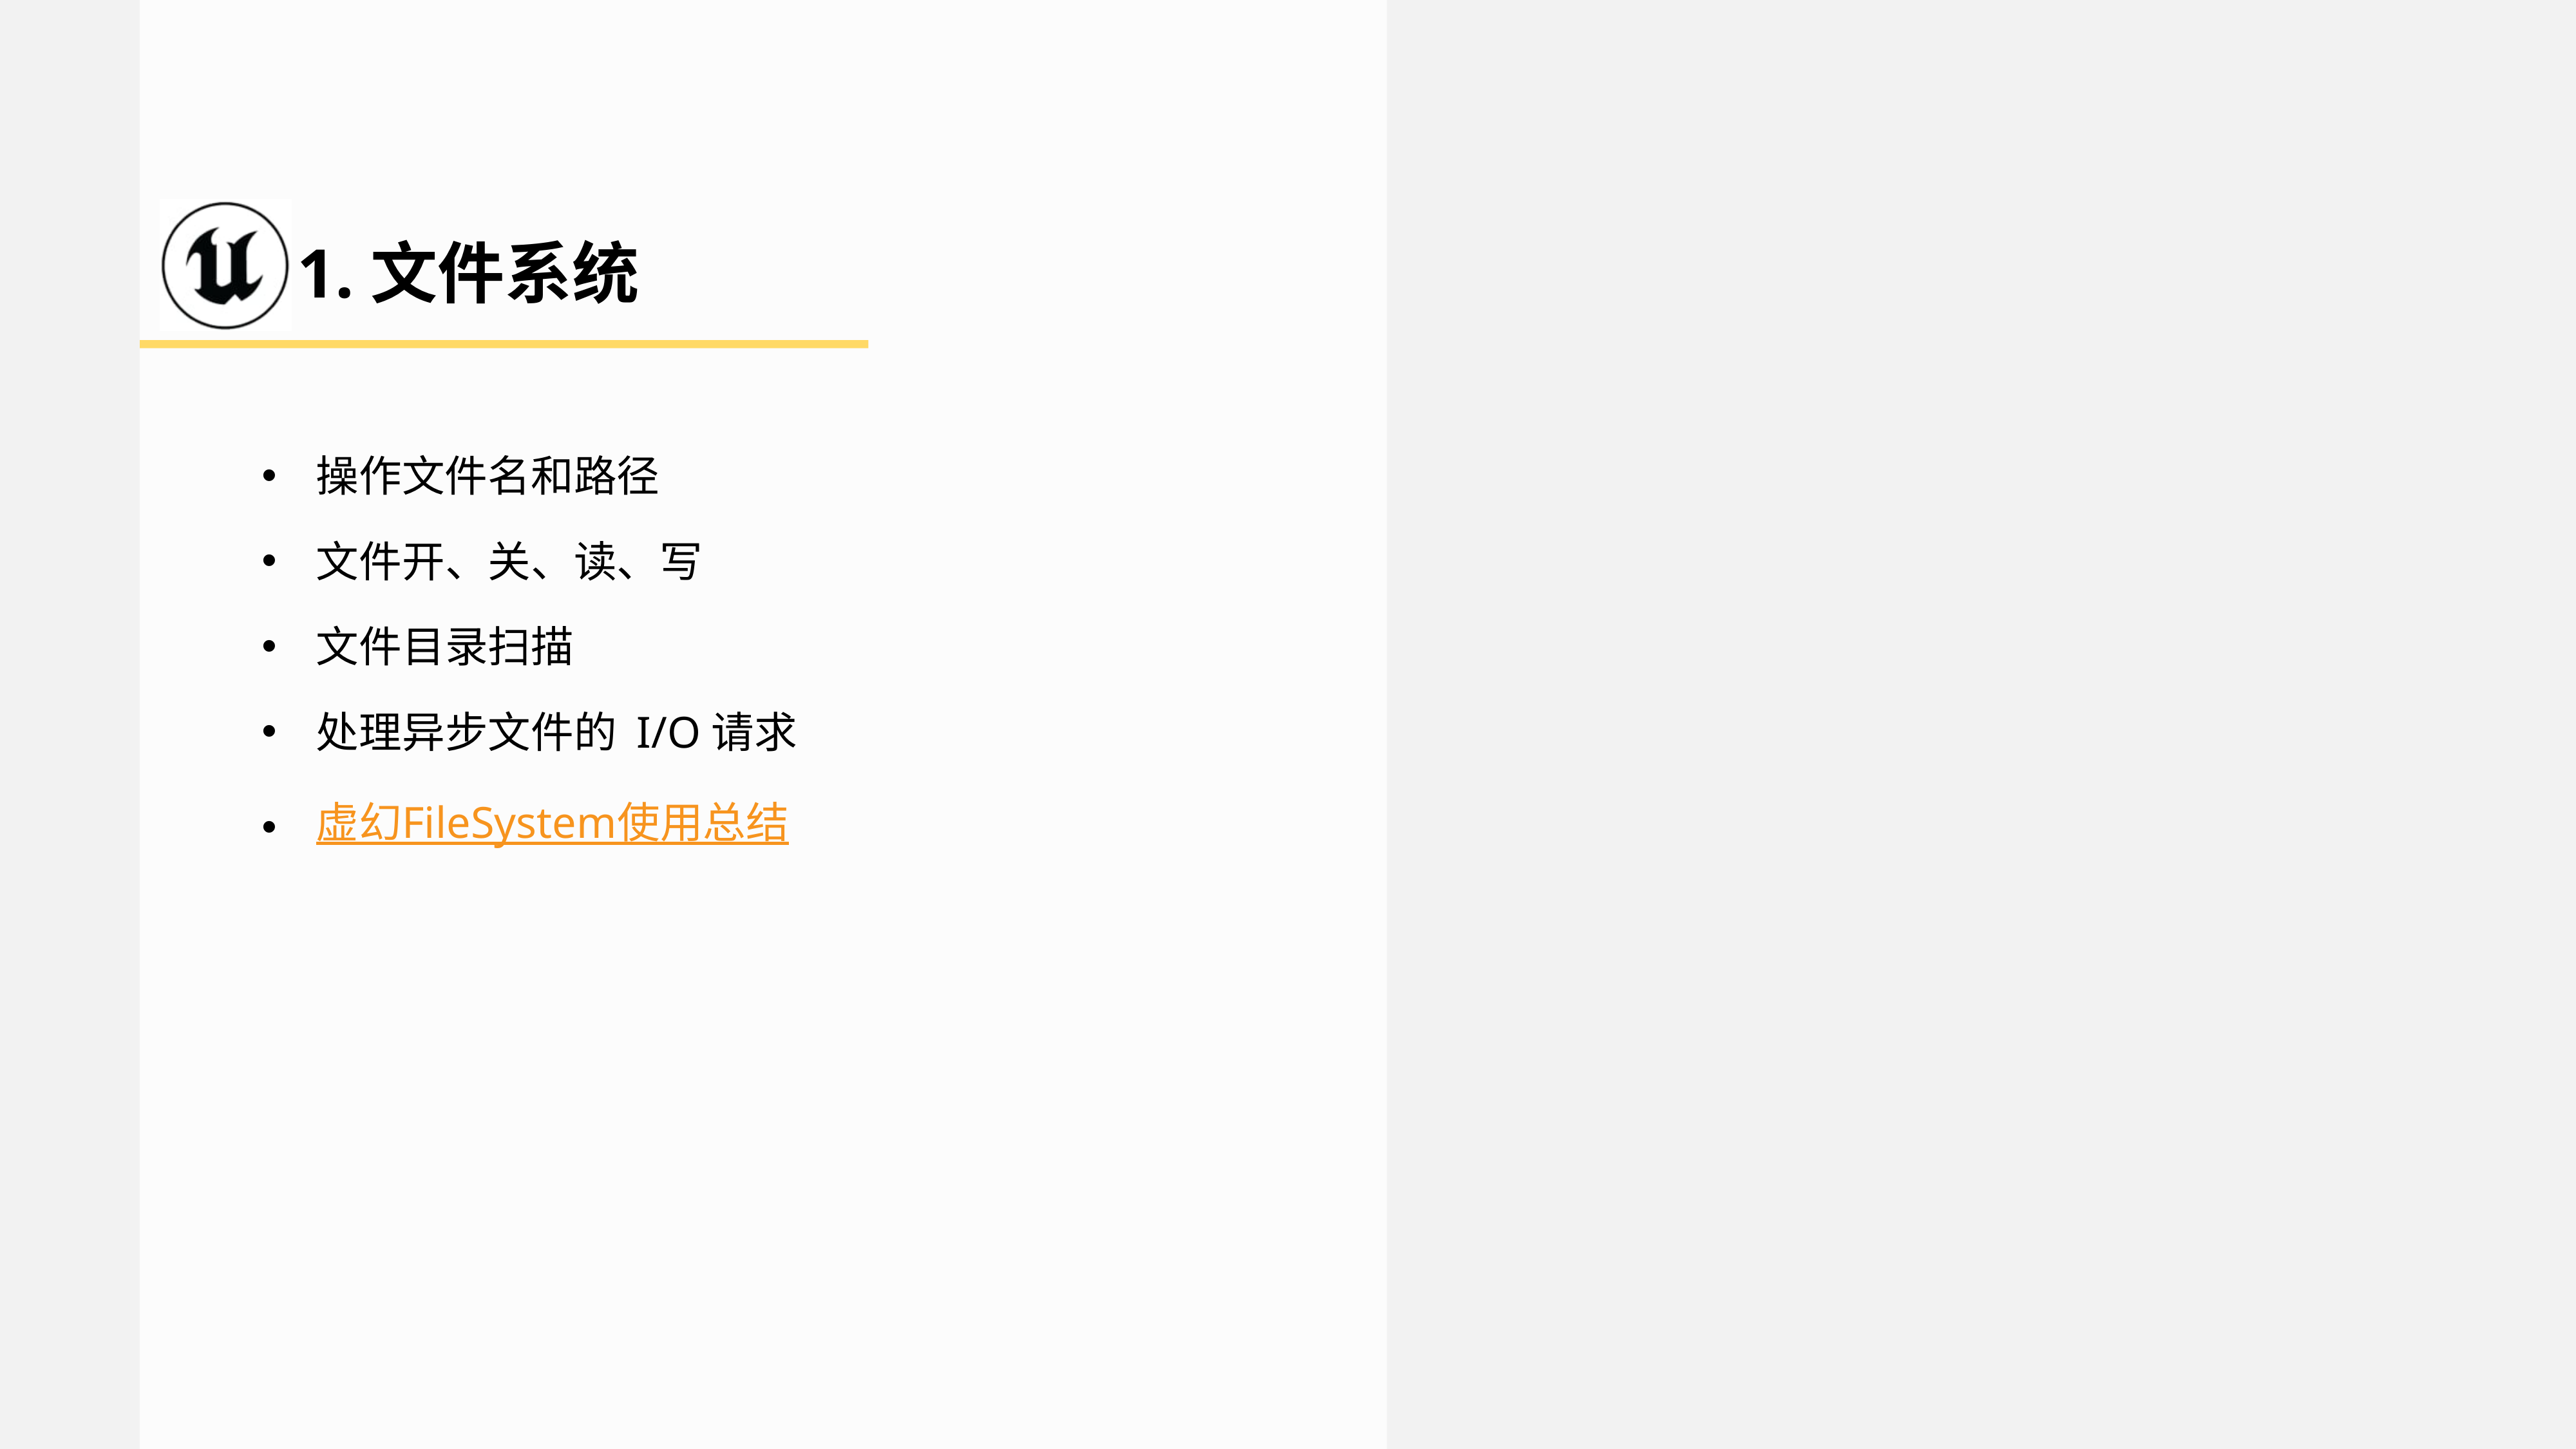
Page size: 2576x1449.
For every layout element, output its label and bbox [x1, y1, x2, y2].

picture [160, 199, 292, 331]
text_box [139, 0, 1387, 1449]
